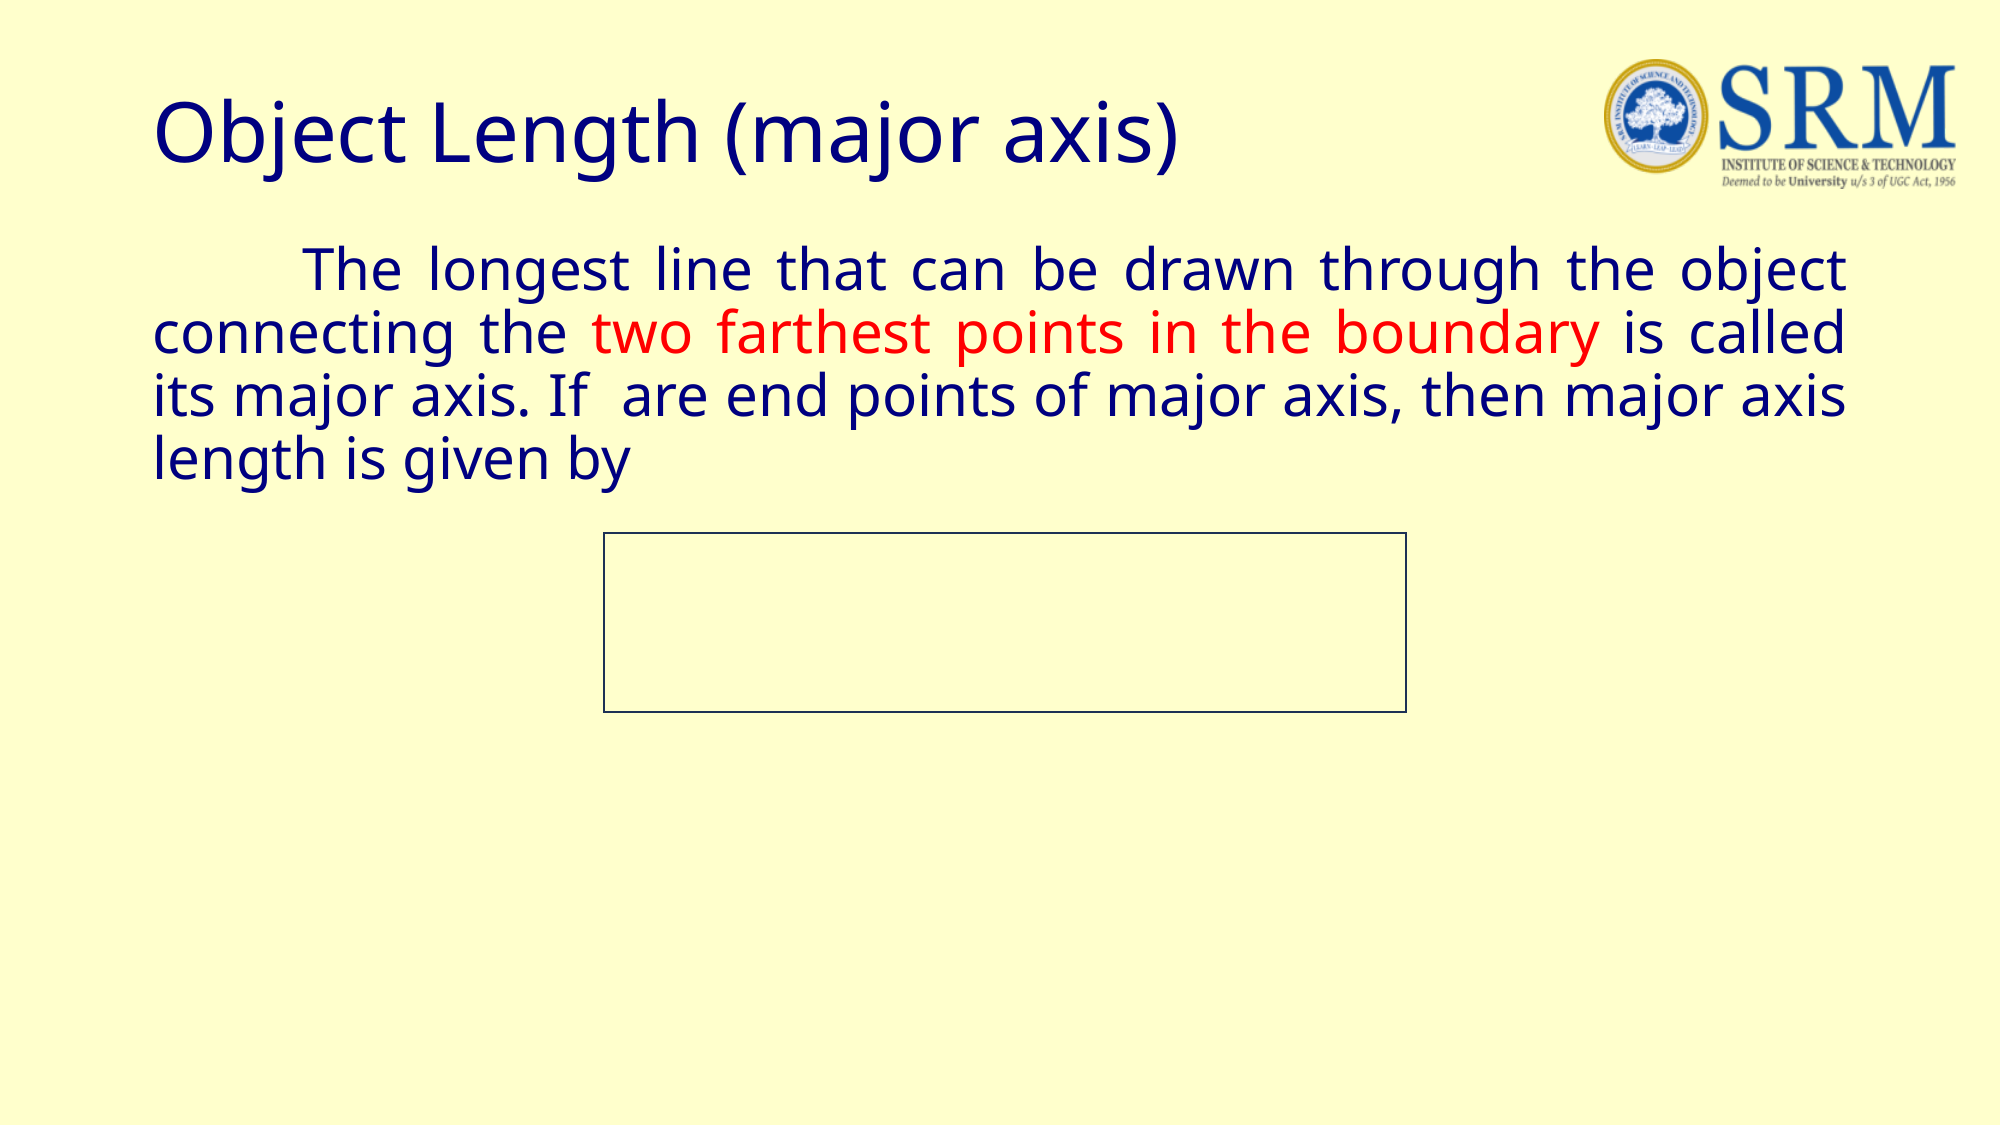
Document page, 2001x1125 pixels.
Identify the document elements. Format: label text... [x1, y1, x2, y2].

picture [1604, 59, 1956, 189]
title Object Length (major axis) [137, 59, 1594, 211]
text_box [603, 532, 1407, 713]
